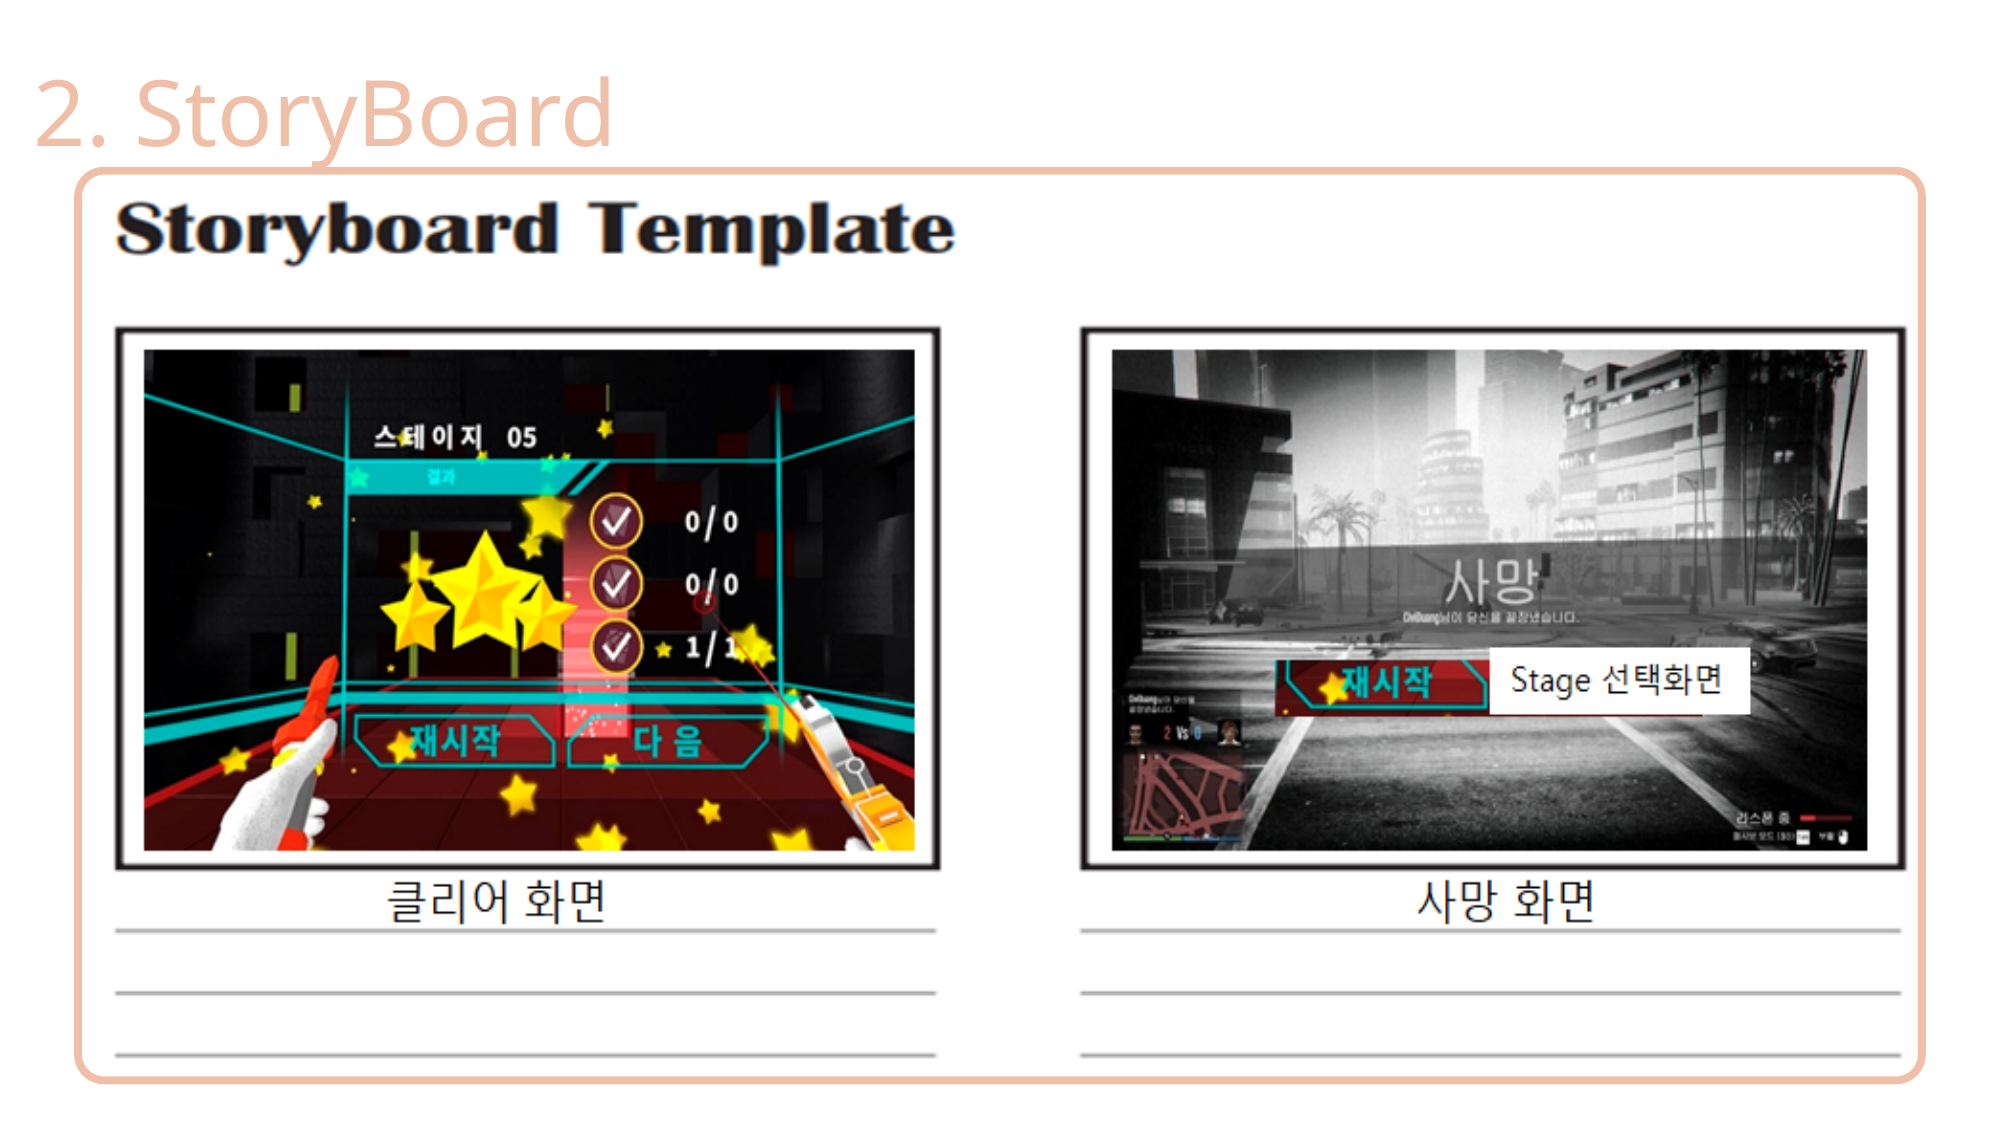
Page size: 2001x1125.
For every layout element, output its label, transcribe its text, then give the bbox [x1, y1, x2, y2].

text_box 2. StoryBoard [19, 47, 633, 173]
picture [110, 193, 1910, 1061]
text_box [77, 169, 1923, 1082]
